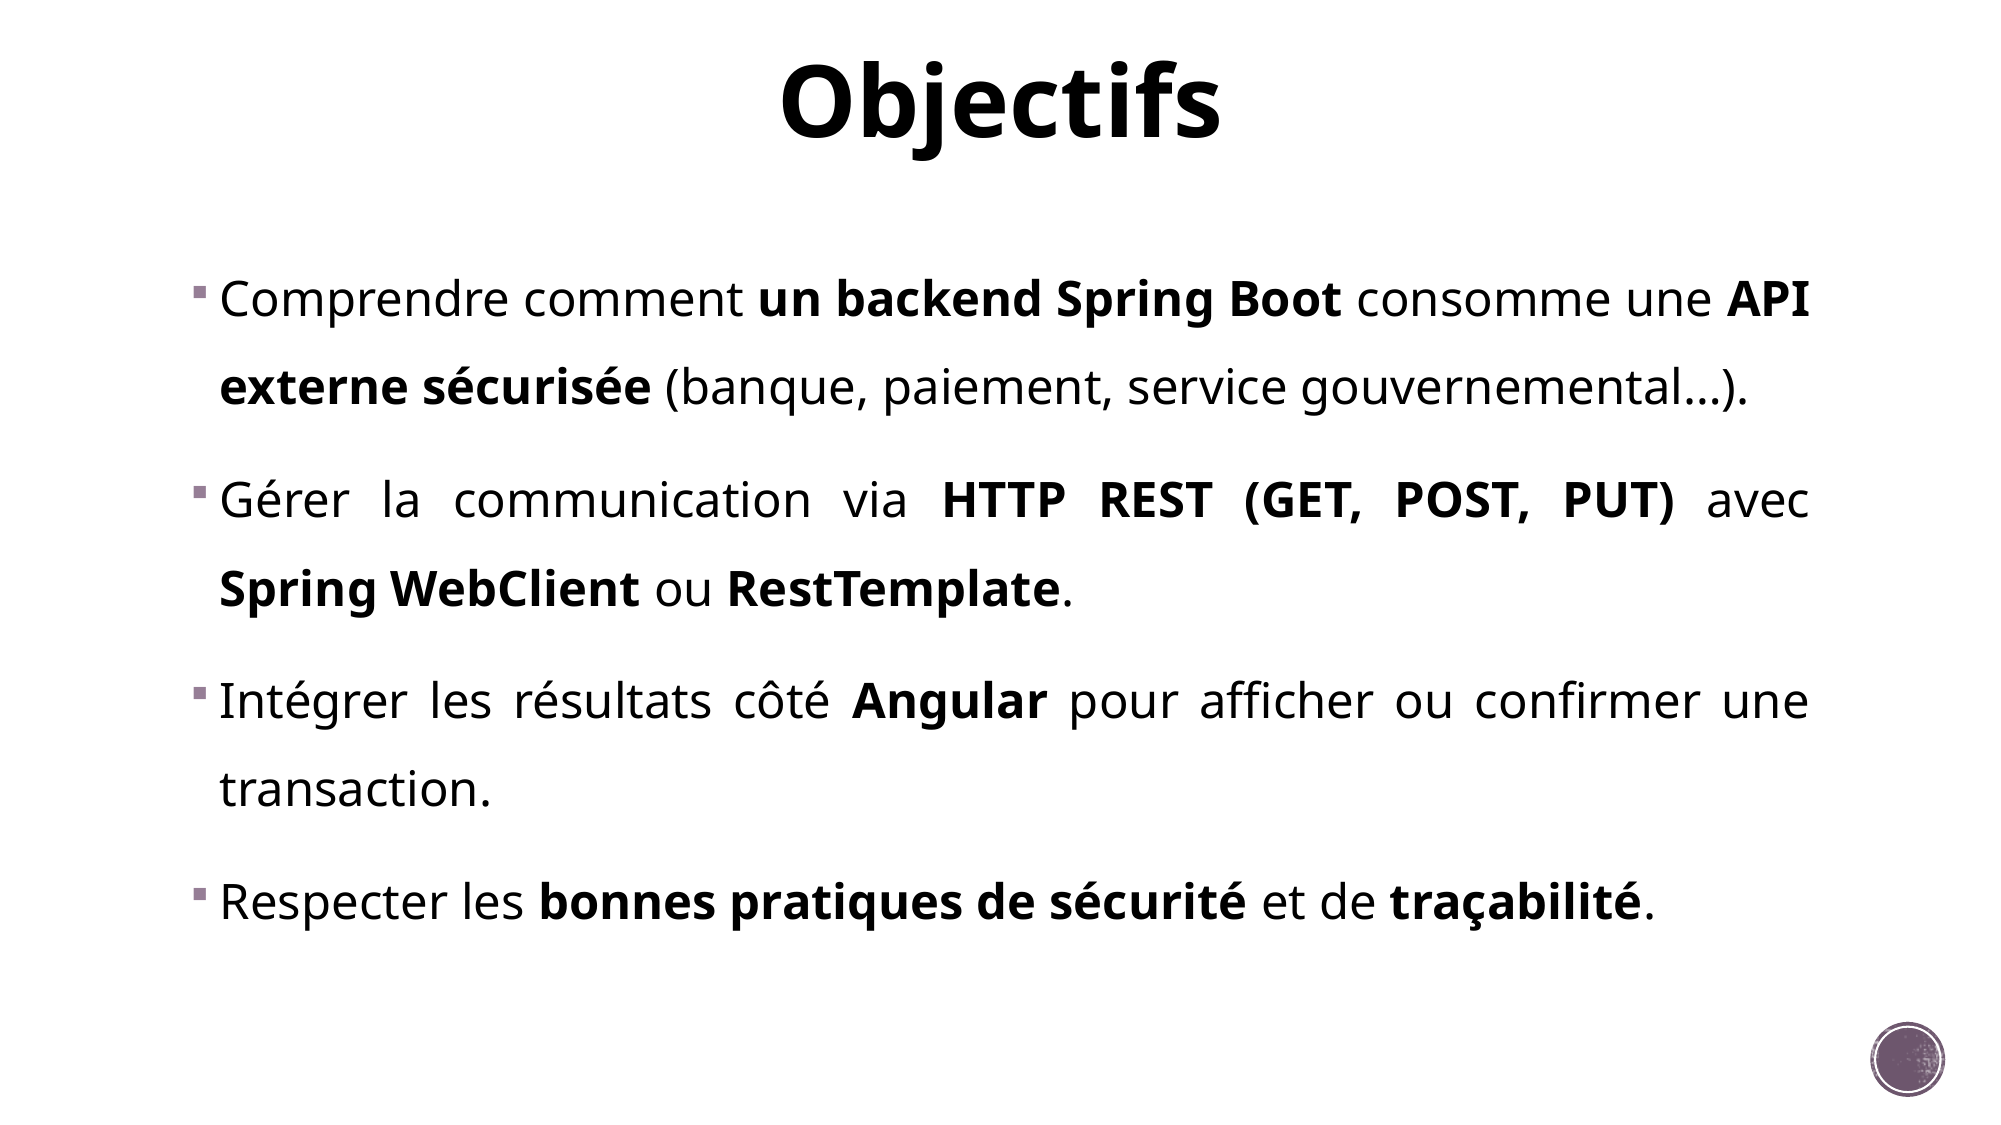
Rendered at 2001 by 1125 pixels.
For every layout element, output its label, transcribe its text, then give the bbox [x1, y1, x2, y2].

title Objectifs [175, 35, 1826, 176]
list Comprendre comment un backend Spring Boot consomme une API externe sécurisée (banque, paiement, service gouvernemental…). Gérer la communication via HTTP REST (GET, POST, PUT) avec Spring WebClient ou RestTemplate. Intégrer les résultats côté Angular pour afficher ou confirmer une transaction. Respecter les bonnes pratiques de sécurité et de traçabilité. [175, 230, 1826, 1013]
